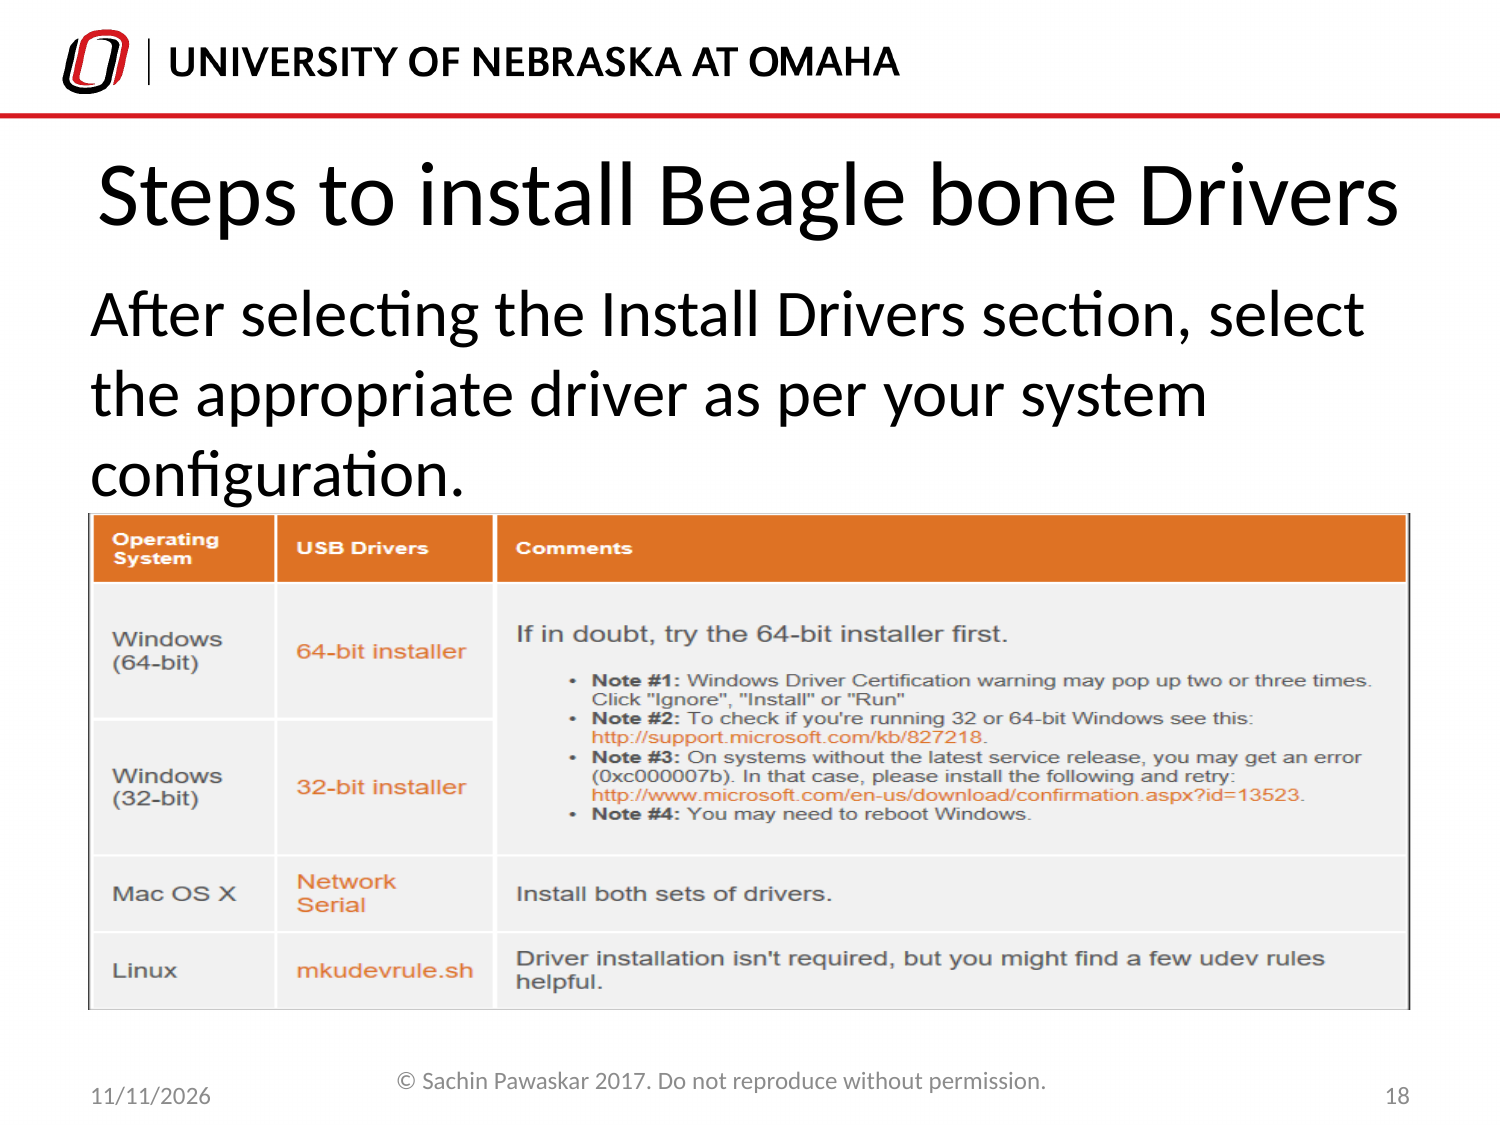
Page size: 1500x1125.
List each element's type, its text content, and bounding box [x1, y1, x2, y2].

list After selecting the Install Drivers section, select the appropriate driver as per your system configuration. [75, 262, 1425, 1005]
title Steps to install Beagle bone Drivers [75, 115, 1425, 262]
footer © Sachin Pawaskar 2017. Do not reproduce without permission. [368, 1064, 1075, 1125]
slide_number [75, 1064, 313, 1125]
slide_number 18 [1131, 1064, 1425, 1125]
picture [0, 0, 1500, 1125]
